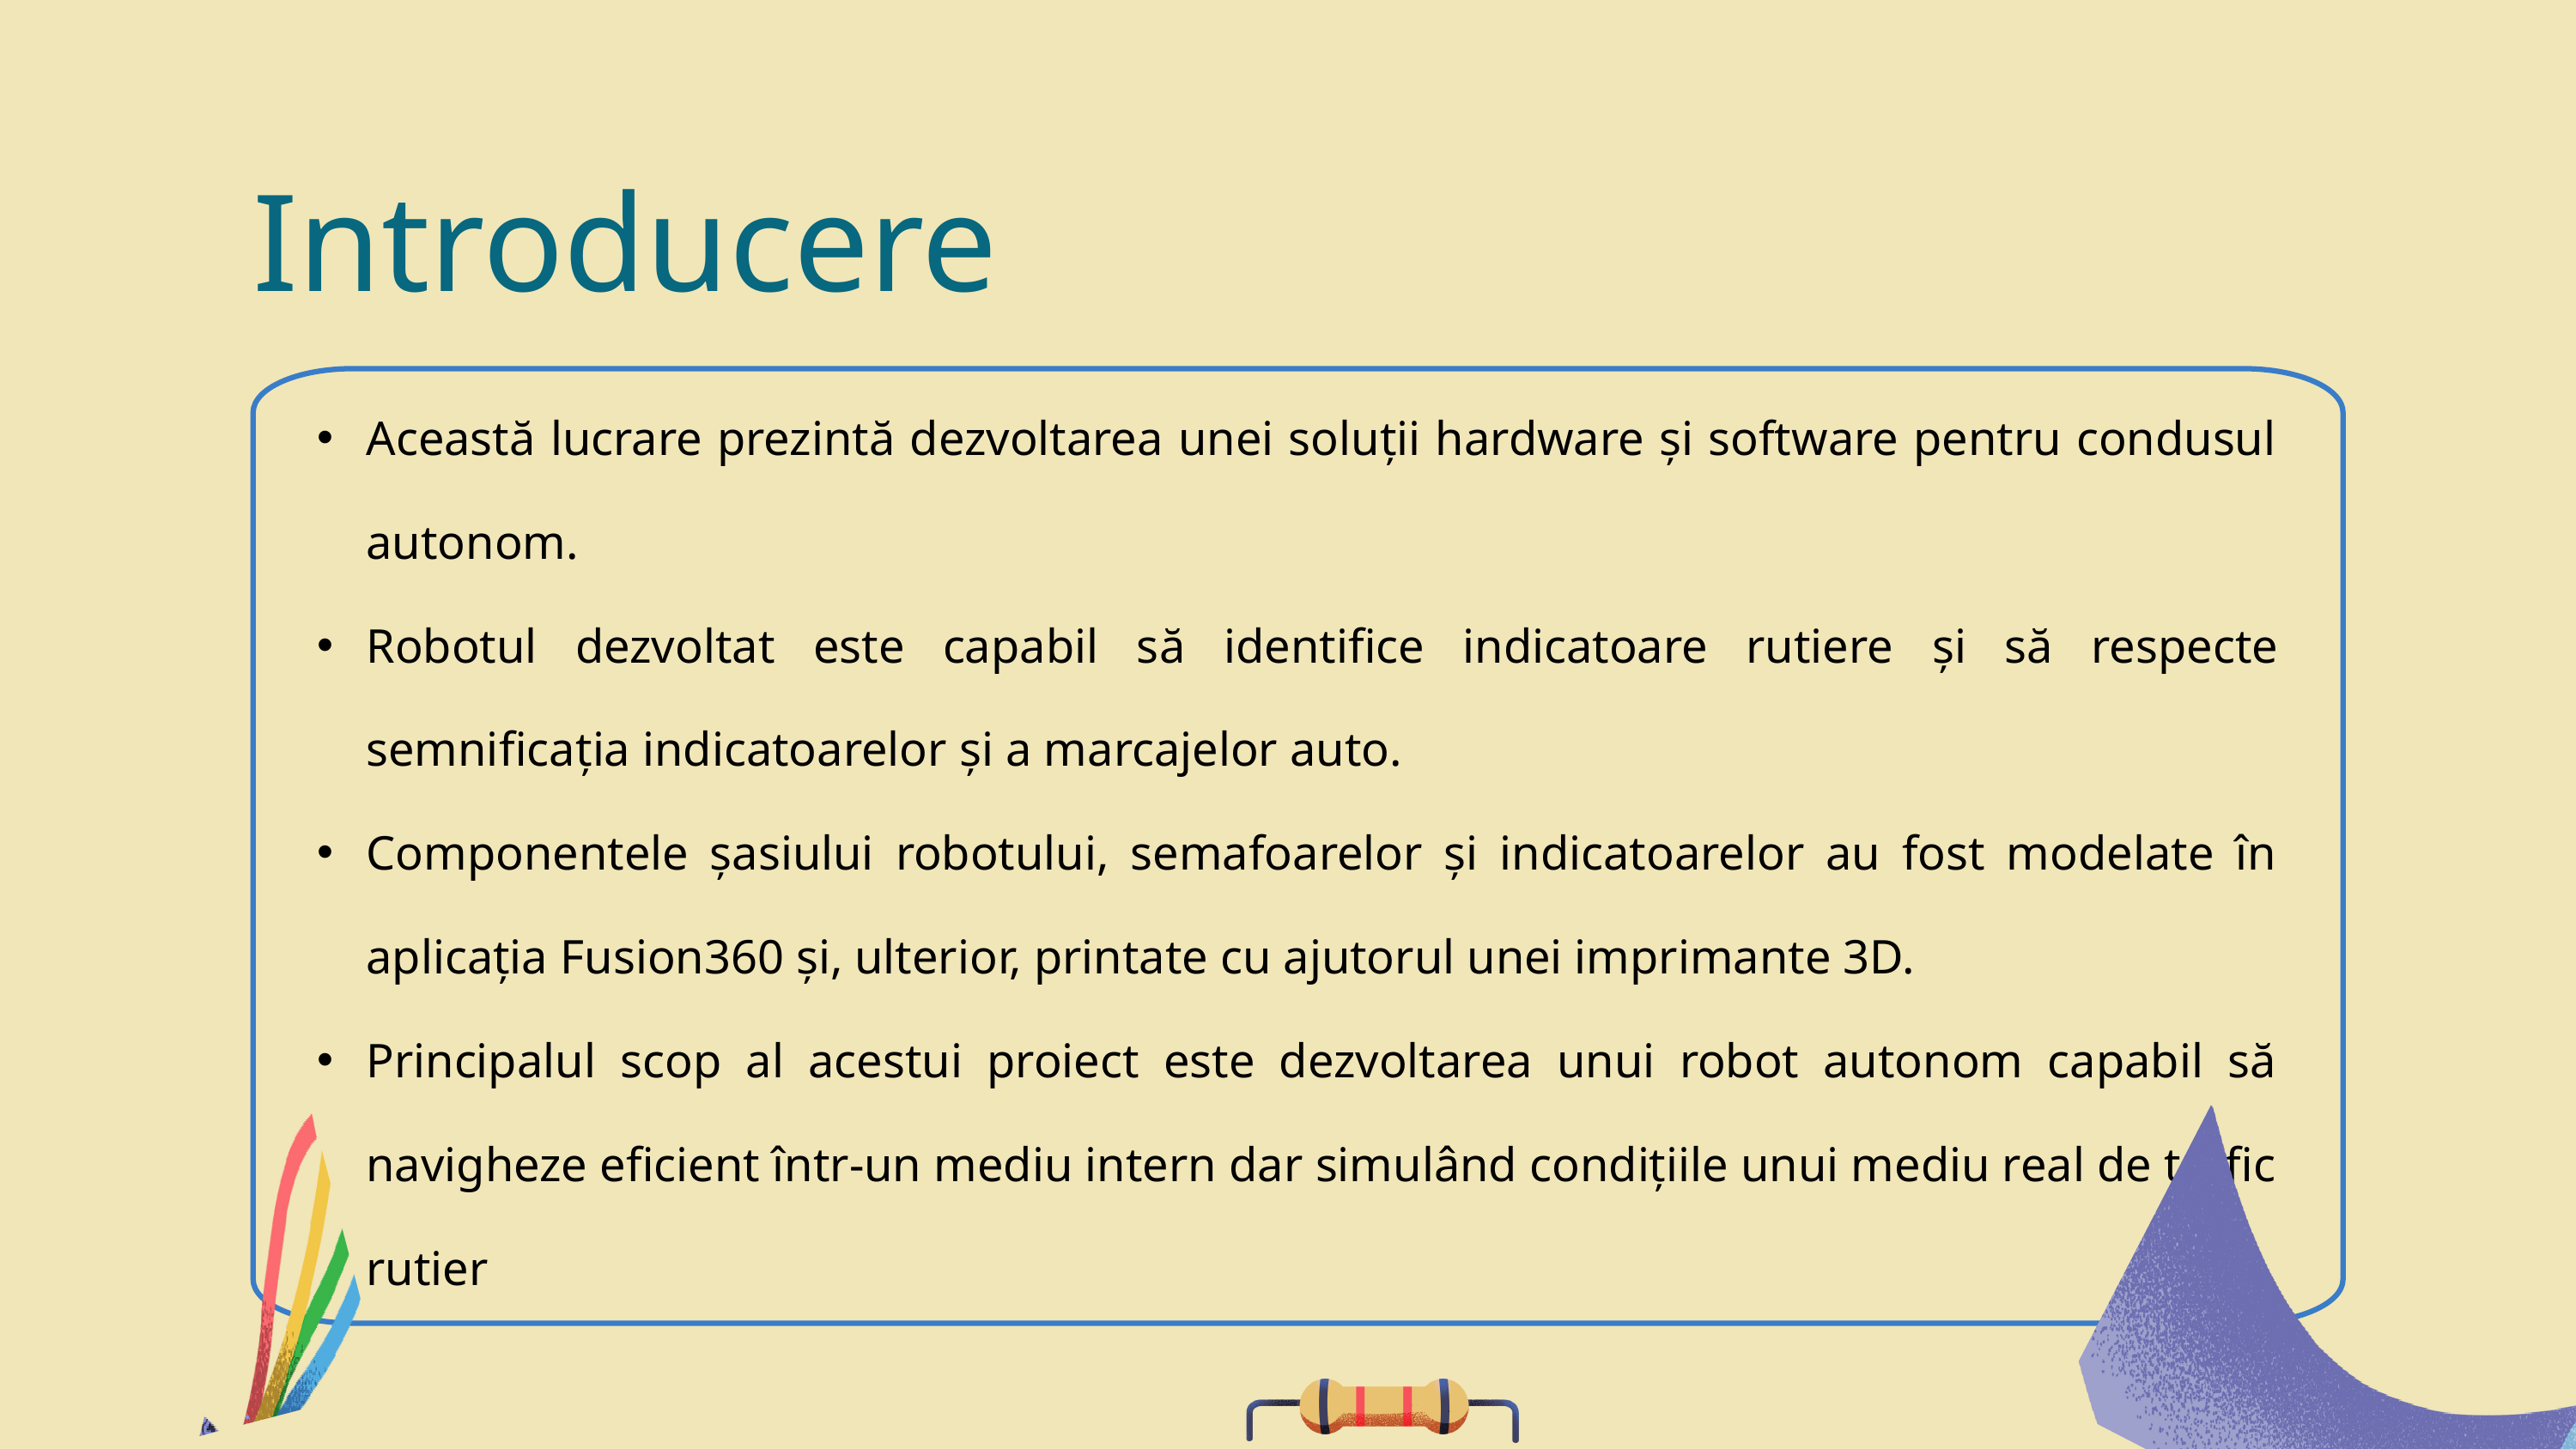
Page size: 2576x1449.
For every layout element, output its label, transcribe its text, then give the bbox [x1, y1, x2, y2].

text_box Introducere [252, 125, 2557, 319]
text_box [2057, 1144, 2576, 1449]
text_box [0, 1005, 384, 1449]
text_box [252, 368, 2343, 1324]
text_box [1246, 1379, 1519, 1444]
